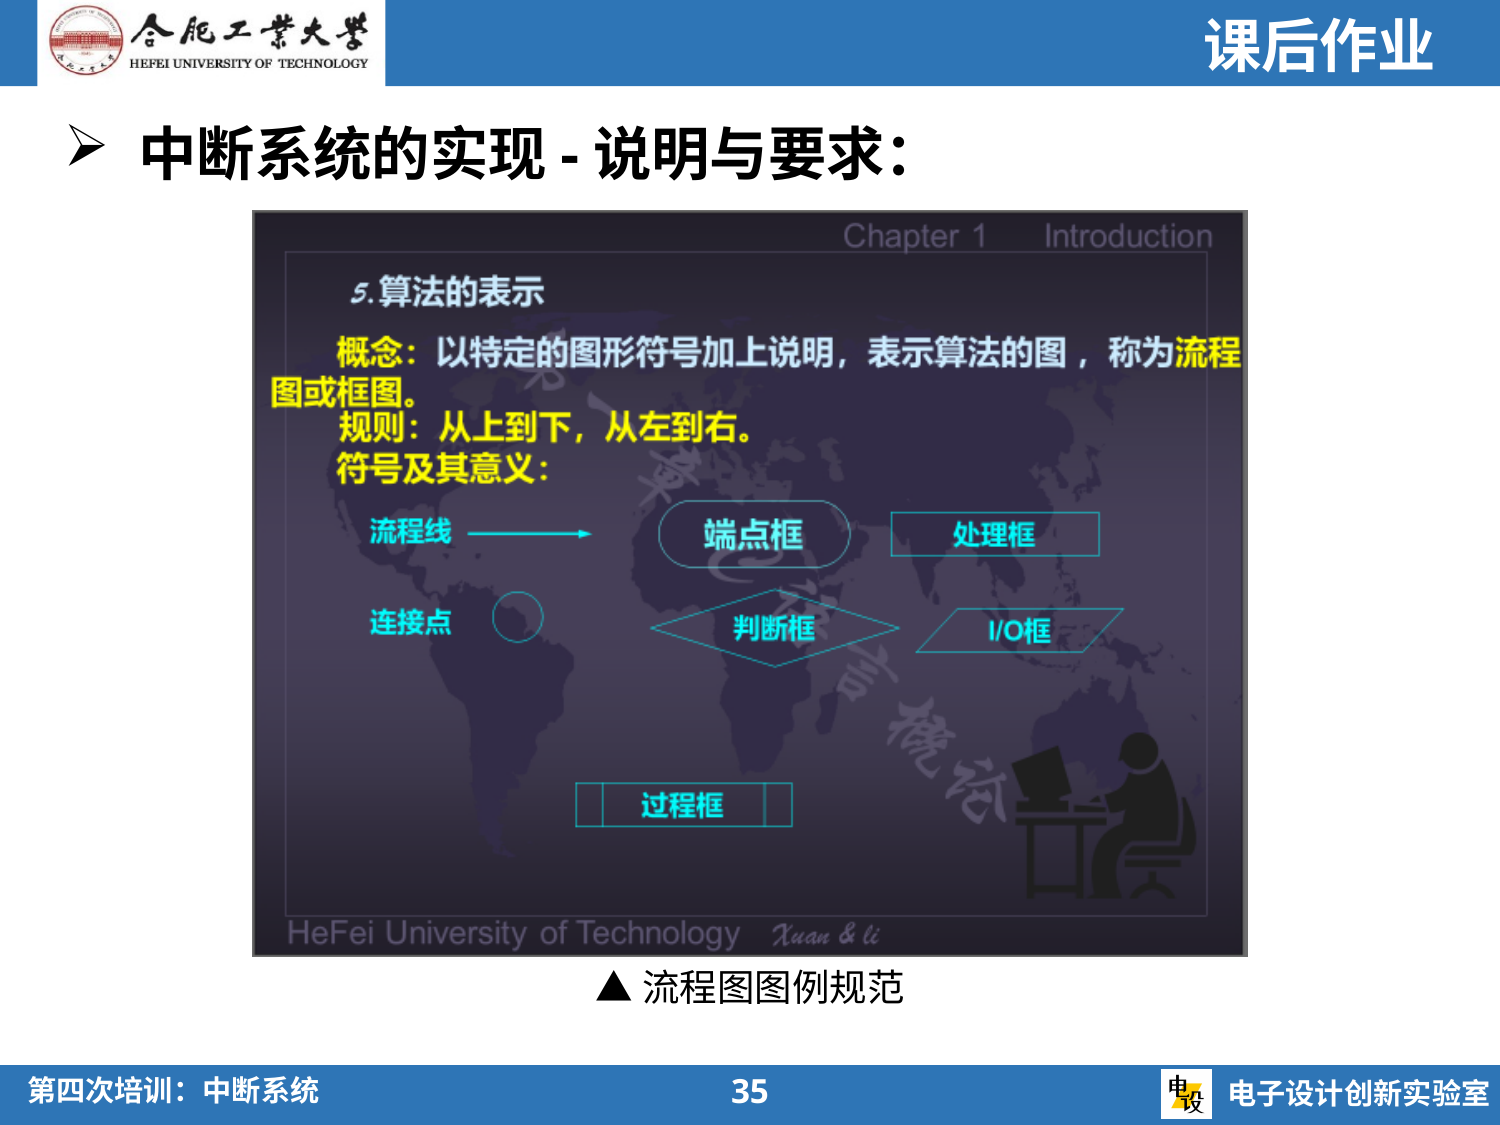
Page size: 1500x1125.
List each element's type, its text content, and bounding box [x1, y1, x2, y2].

list 中断系统的实现-说明与要求： [48, 117, 1099, 187]
picture [252, 210, 1248, 957]
picture [1161, 1069, 1212, 1119]
picture [37, 0, 386, 87]
slide_number 35 [657, 1063, 843, 1124]
list 课后作业 [750, 9, 1451, 80]
text_box ▲流程图图例规范 [344, 957, 1156, 1016]
